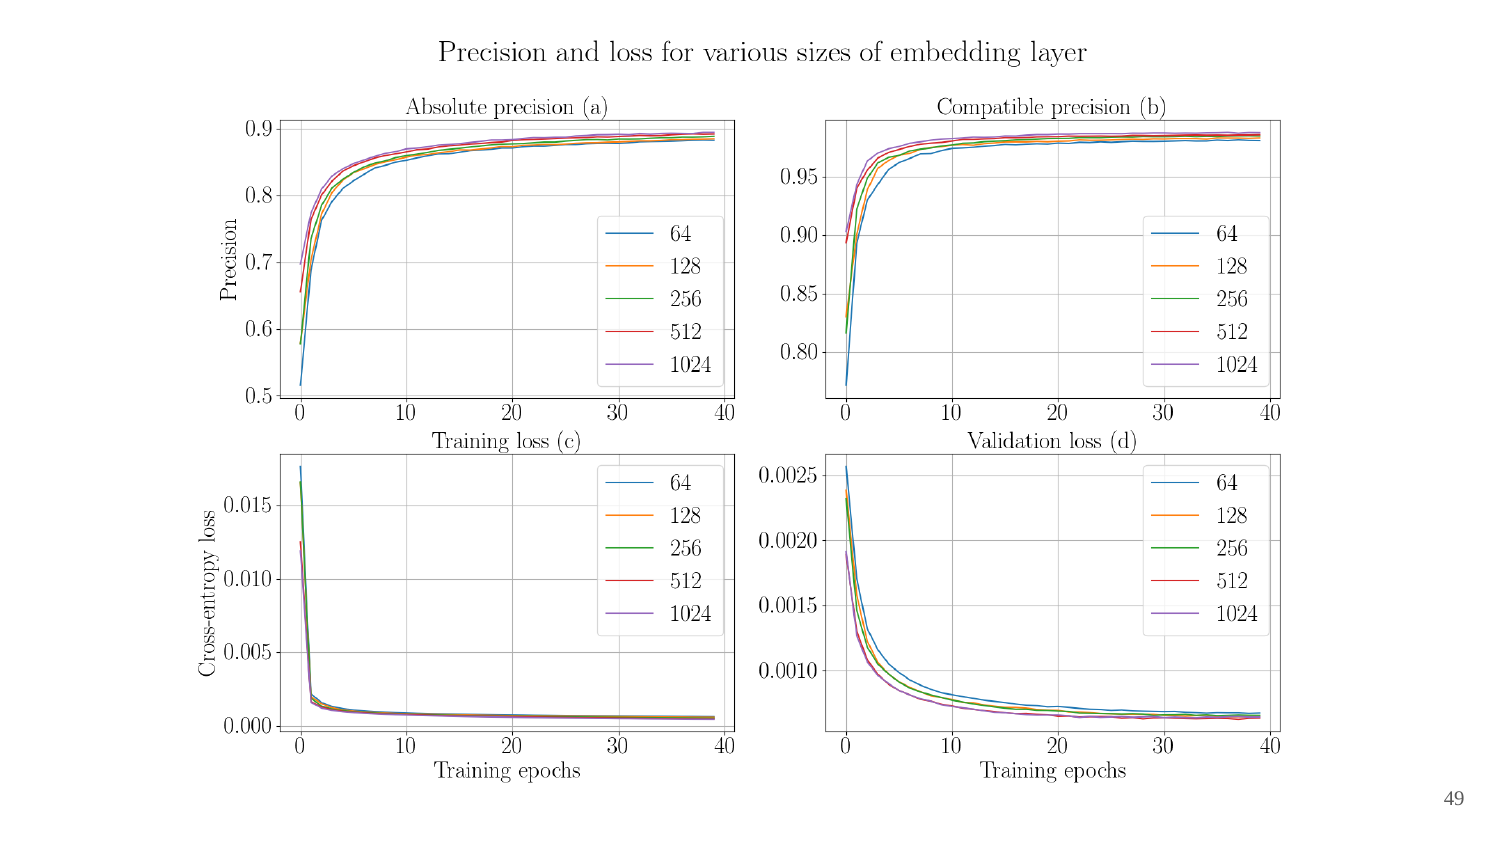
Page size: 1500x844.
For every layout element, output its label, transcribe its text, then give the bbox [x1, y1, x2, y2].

picture [118, 24, 1409, 819]
slide_number ‹#› [1389, 764, 1480, 830]
